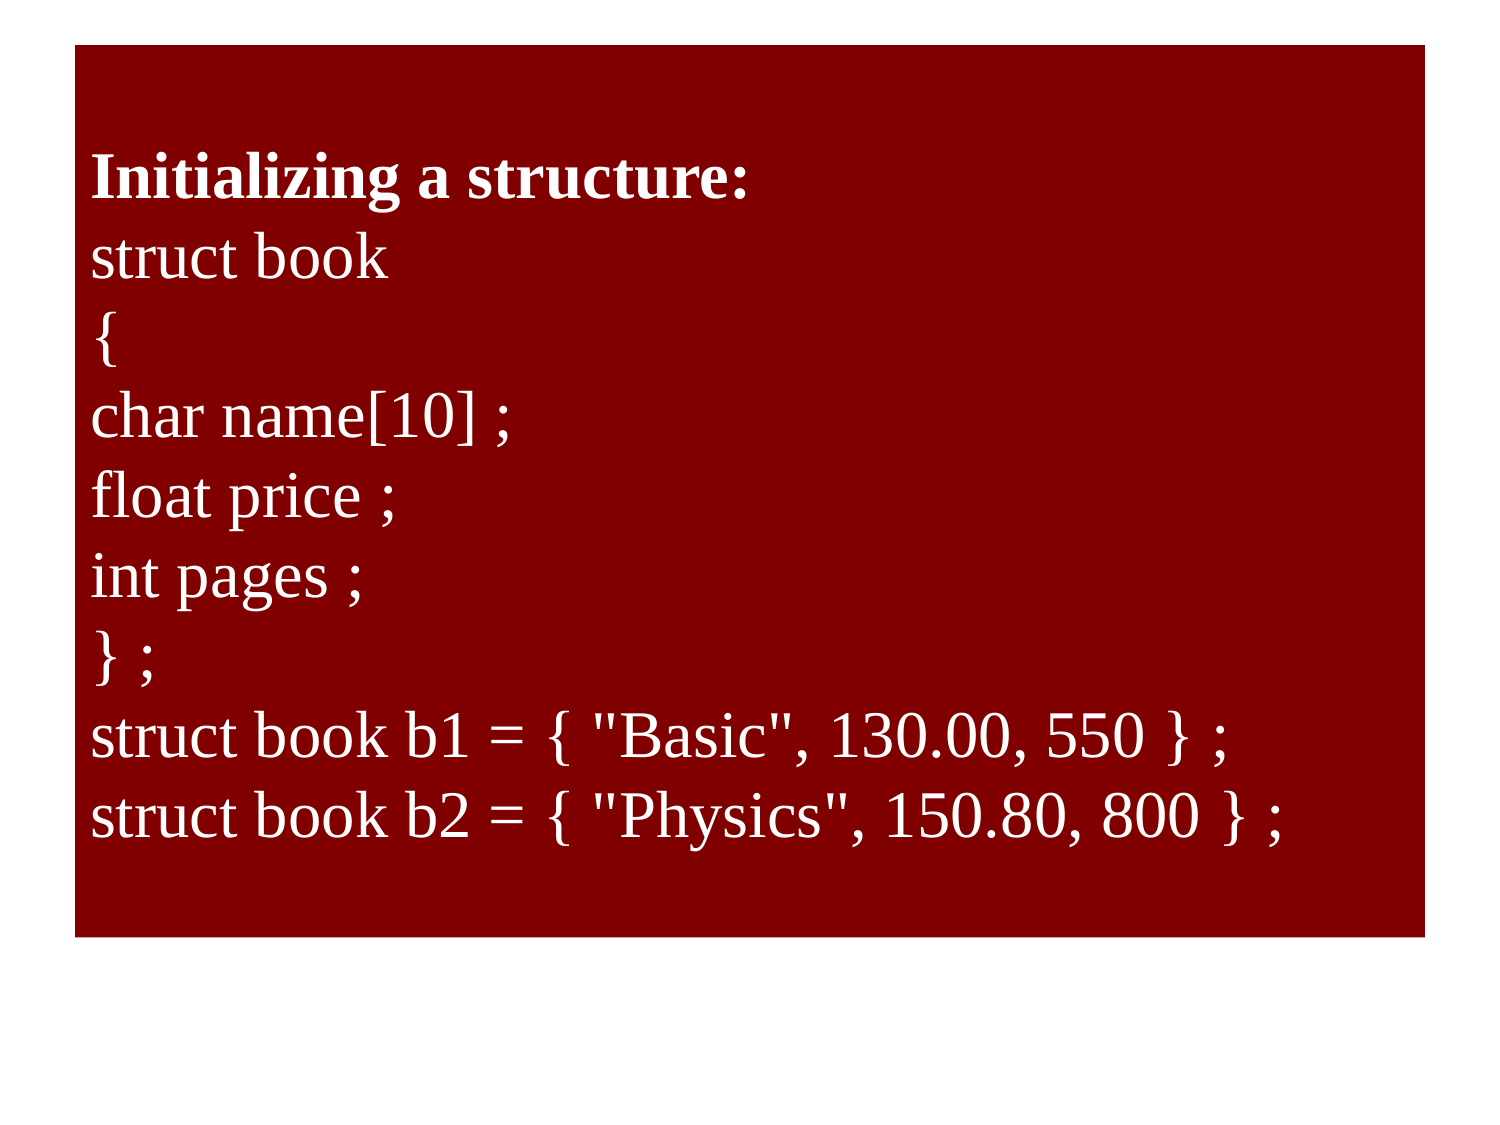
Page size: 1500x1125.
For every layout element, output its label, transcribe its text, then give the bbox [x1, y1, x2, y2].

title Initializing a structure: struct book { char name[10] ; float price ; int pages ; } ; struct book b1 = { "Basic", 130.00, 550 } ; struct book b2 = { "Physics", 150.80, 800 } ; [74, 44, 1426, 938]
